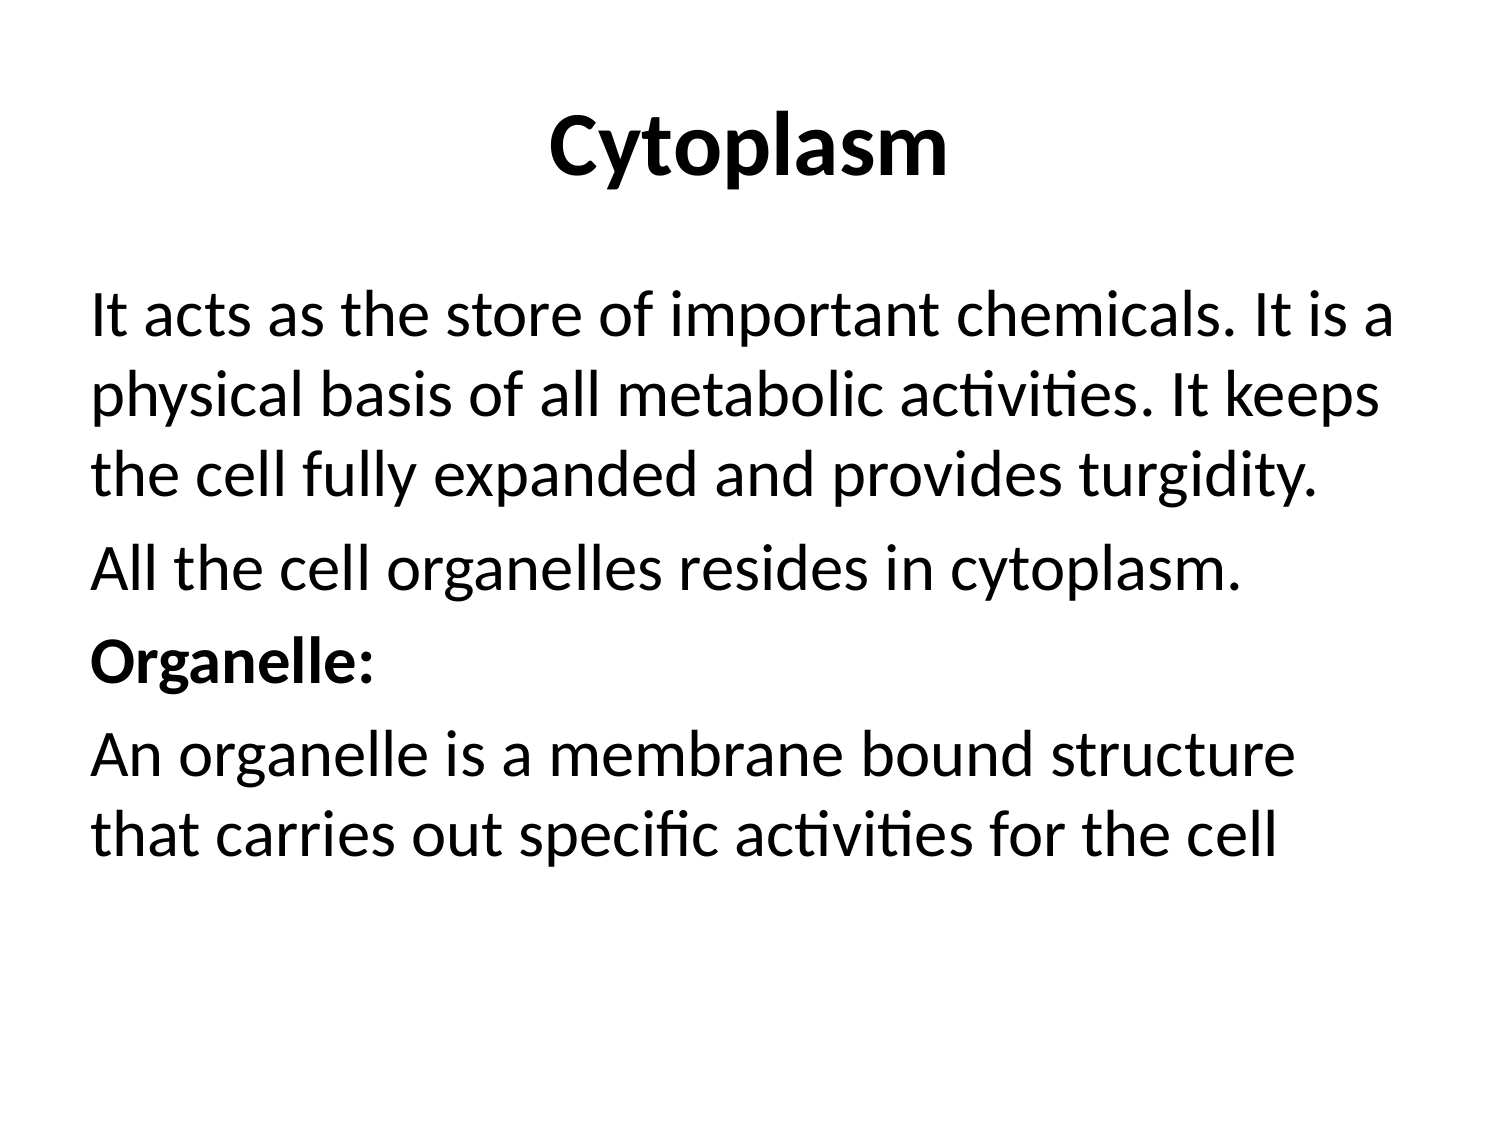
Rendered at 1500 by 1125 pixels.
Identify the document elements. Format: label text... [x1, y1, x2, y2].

title Cytoplasm [75, 45, 1425, 233]
list It acts as the store of important chemicals. It is a physical basis of all metabolic activities. It keeps the cell fully expanded and provides turgidity. All the cell organelles resides in cytoplasm. Organelle: An organelle is a membrane bound structure that carries out specific activities for the cell [75, 262, 1425, 1005]
